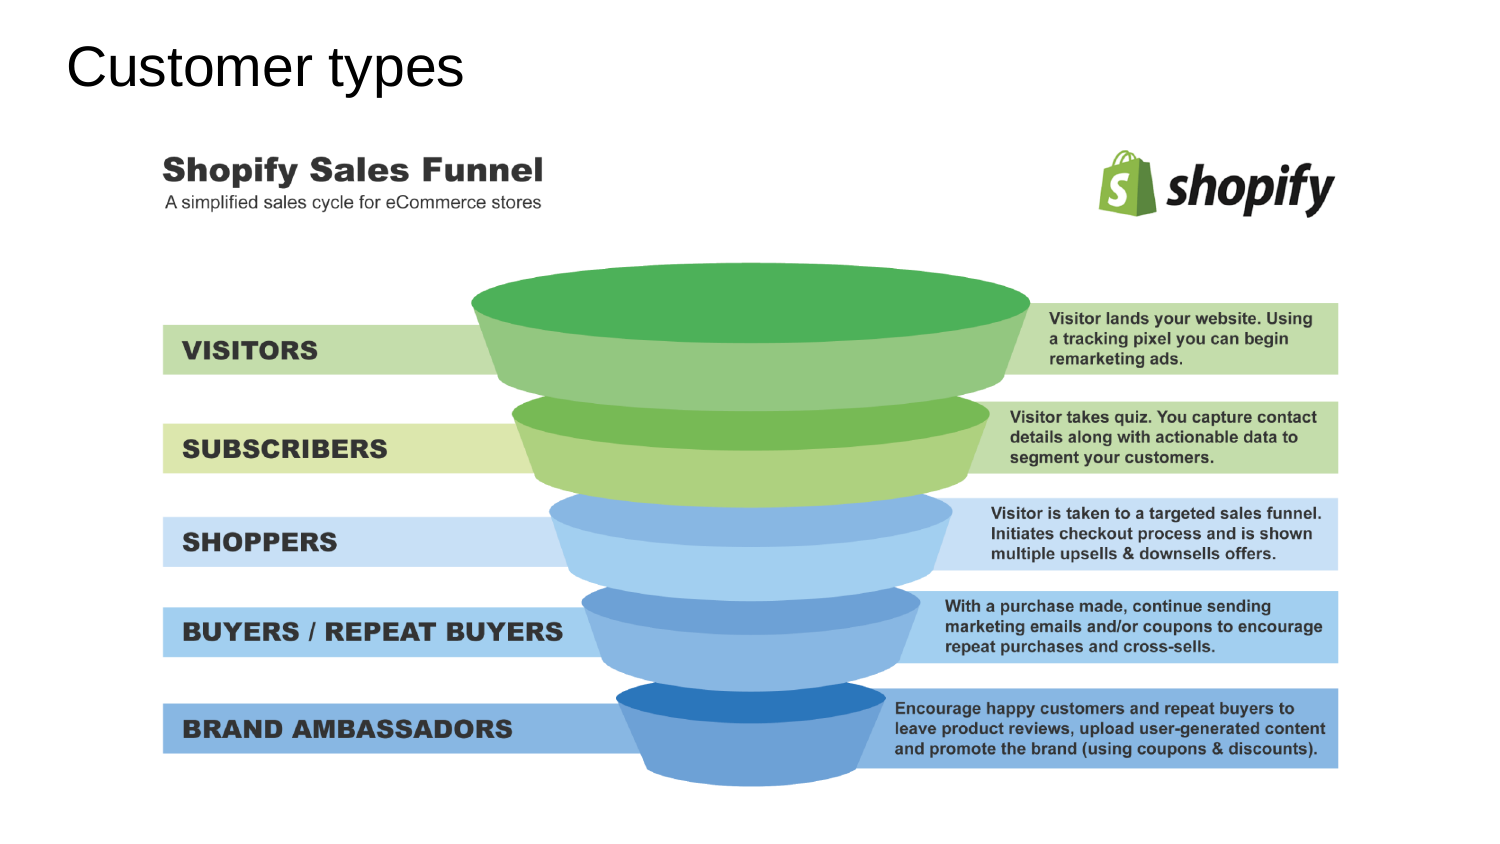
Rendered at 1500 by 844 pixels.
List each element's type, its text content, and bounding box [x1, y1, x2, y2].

title Customer types [51, 19, 1449, 114]
picture [139, 133, 1361, 813]
